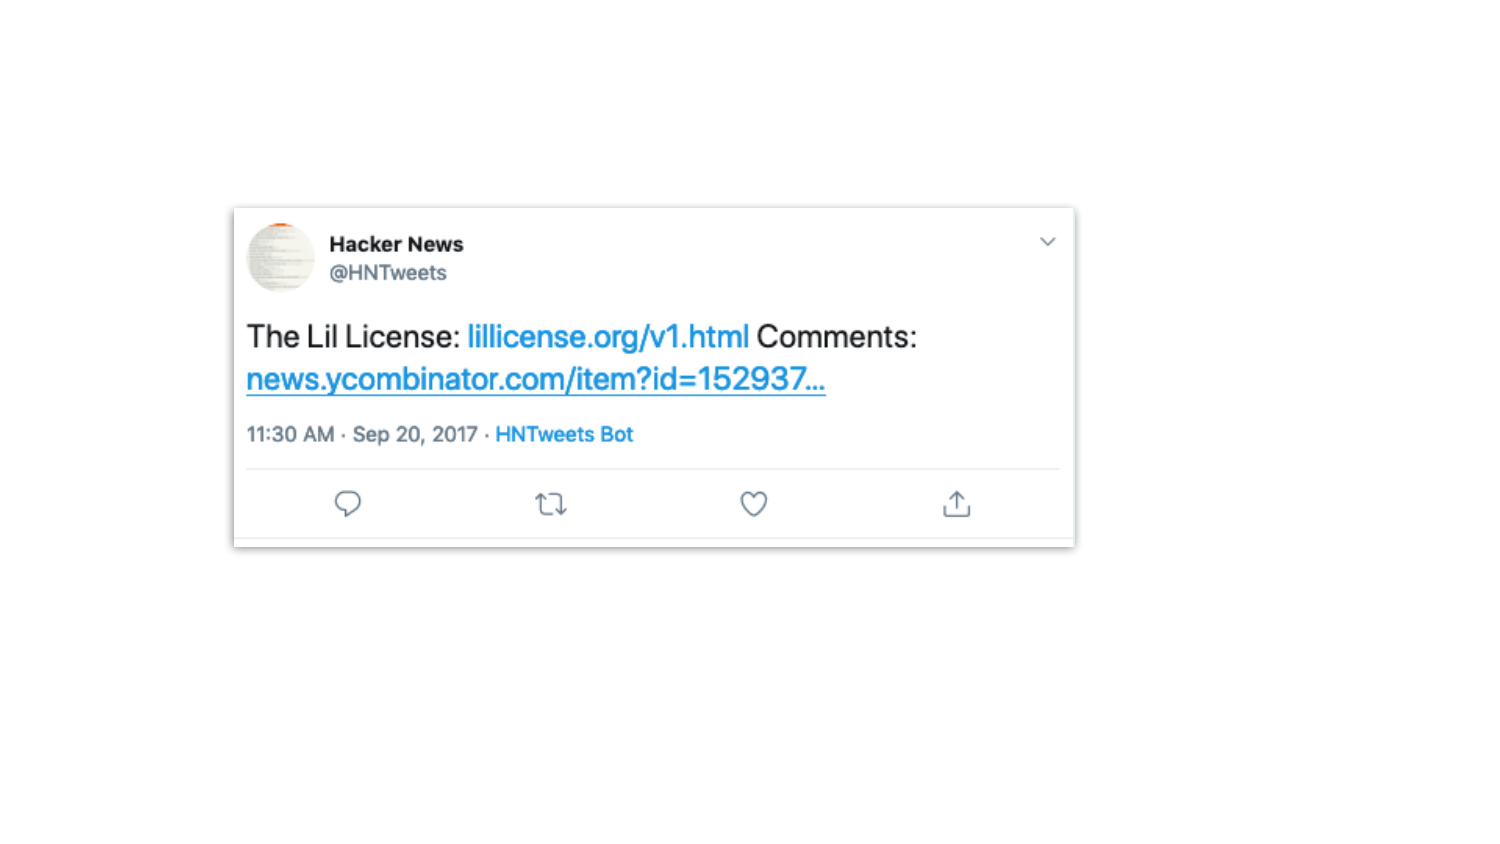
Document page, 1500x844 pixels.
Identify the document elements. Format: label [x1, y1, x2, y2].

picture [233, 208, 1075, 547]
